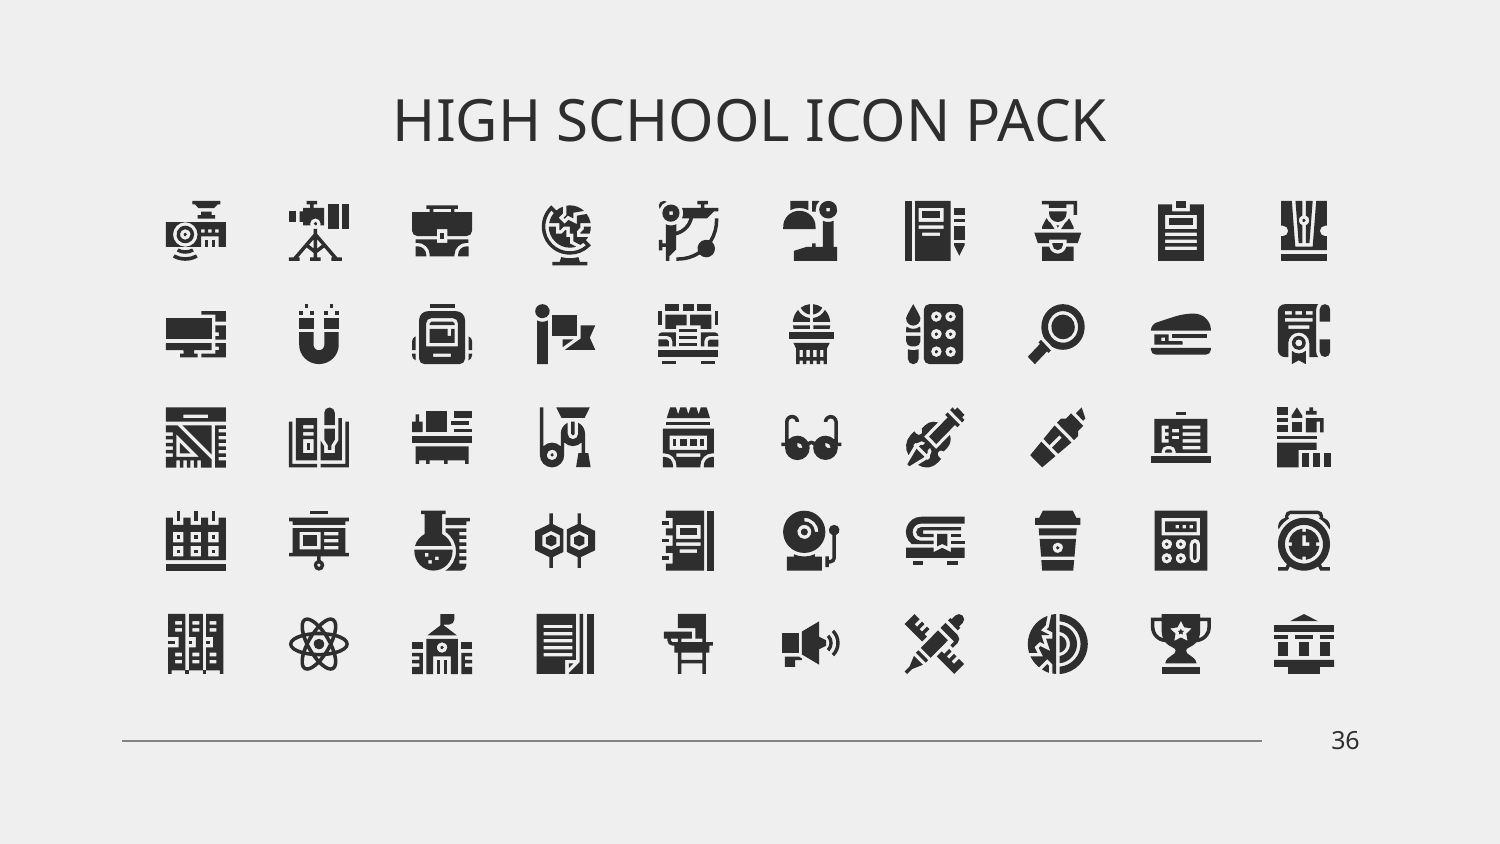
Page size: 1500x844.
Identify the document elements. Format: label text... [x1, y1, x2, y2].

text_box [411, 410, 473, 465]
text_box [663, 613, 713, 674]
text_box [662, 407, 715, 468]
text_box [904, 200, 965, 262]
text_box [1027, 613, 1088, 675]
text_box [1027, 303, 1088, 365]
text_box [1034, 510, 1081, 571]
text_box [662, 510, 715, 571]
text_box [1029, 407, 1086, 468]
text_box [658, 200, 719, 262]
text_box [165, 200, 227, 262]
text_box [298, 303, 340, 365]
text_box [781, 621, 842, 668]
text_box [165, 510, 227, 571]
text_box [904, 516, 965, 566]
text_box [534, 303, 596, 365]
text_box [1150, 613, 1212, 675]
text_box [411, 613, 473, 675]
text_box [1034, 200, 1082, 262]
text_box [904, 407, 965, 468]
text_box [789, 303, 835, 365]
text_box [782, 200, 841, 262]
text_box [288, 510, 350, 571]
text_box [1150, 313, 1212, 356]
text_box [905, 303, 964, 365]
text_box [165, 310, 227, 358]
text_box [1150, 411, 1212, 464]
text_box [904, 613, 965, 675]
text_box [1280, 200, 1328, 262]
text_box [534, 513, 596, 569]
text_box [288, 407, 350, 468]
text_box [168, 613, 224, 675]
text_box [1273, 613, 1335, 675]
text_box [1277, 303, 1331, 365]
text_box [165, 407, 227, 468]
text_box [536, 613, 595, 675]
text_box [1154, 510, 1208, 571]
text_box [411, 205, 473, 257]
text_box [414, 510, 471, 571]
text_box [781, 510, 842, 571]
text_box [539, 205, 592, 266]
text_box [1157, 200, 1205, 262]
text_box [781, 414, 842, 461]
title HIGH SCHOOL ICON PACK [212, 86, 1288, 150]
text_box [1275, 510, 1333, 571]
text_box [1276, 407, 1332, 468]
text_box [658, 303, 719, 365]
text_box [288, 617, 350, 672]
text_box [539, 407, 591, 468]
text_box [288, 200, 350, 262]
slide_number ‹#› [1312, 725, 1379, 758]
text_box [411, 303, 473, 365]
